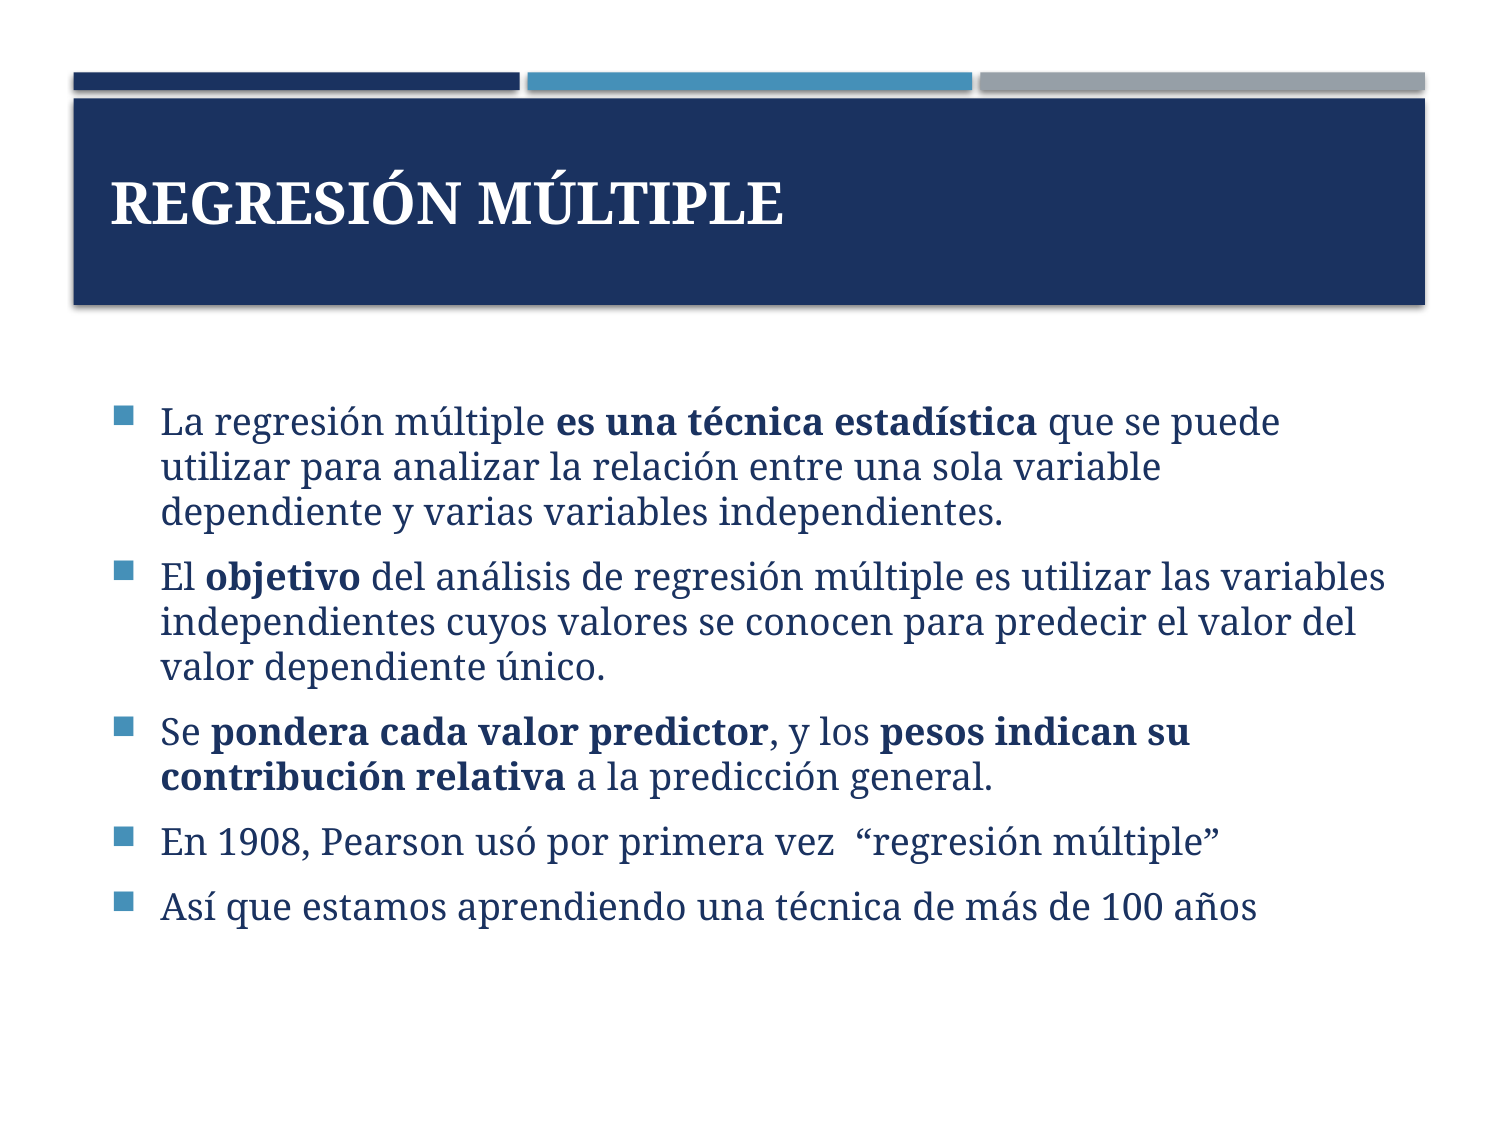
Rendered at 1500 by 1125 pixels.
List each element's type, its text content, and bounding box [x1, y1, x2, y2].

list La regresión múltiple es una técnica estadística que se puede utilizar para analizar la relación entre una sola variable dependiente y varias variables independientes. El objetivo del análisis de regresión múltiple es utilizar las variables independientes cuyos valores se conocen para predecir el valor del valor dependiente único. Se pondera cada valor predictor, y los pesos indican su contribución relativa a la predicción general. En 1908, Pearson usó por primera vez “regresión múltiple” Así que estamos aprendiendo una técnica de más de 100 años [95, 365, 1406, 962]
title Regresión múltiple [95, 112, 1406, 291]
